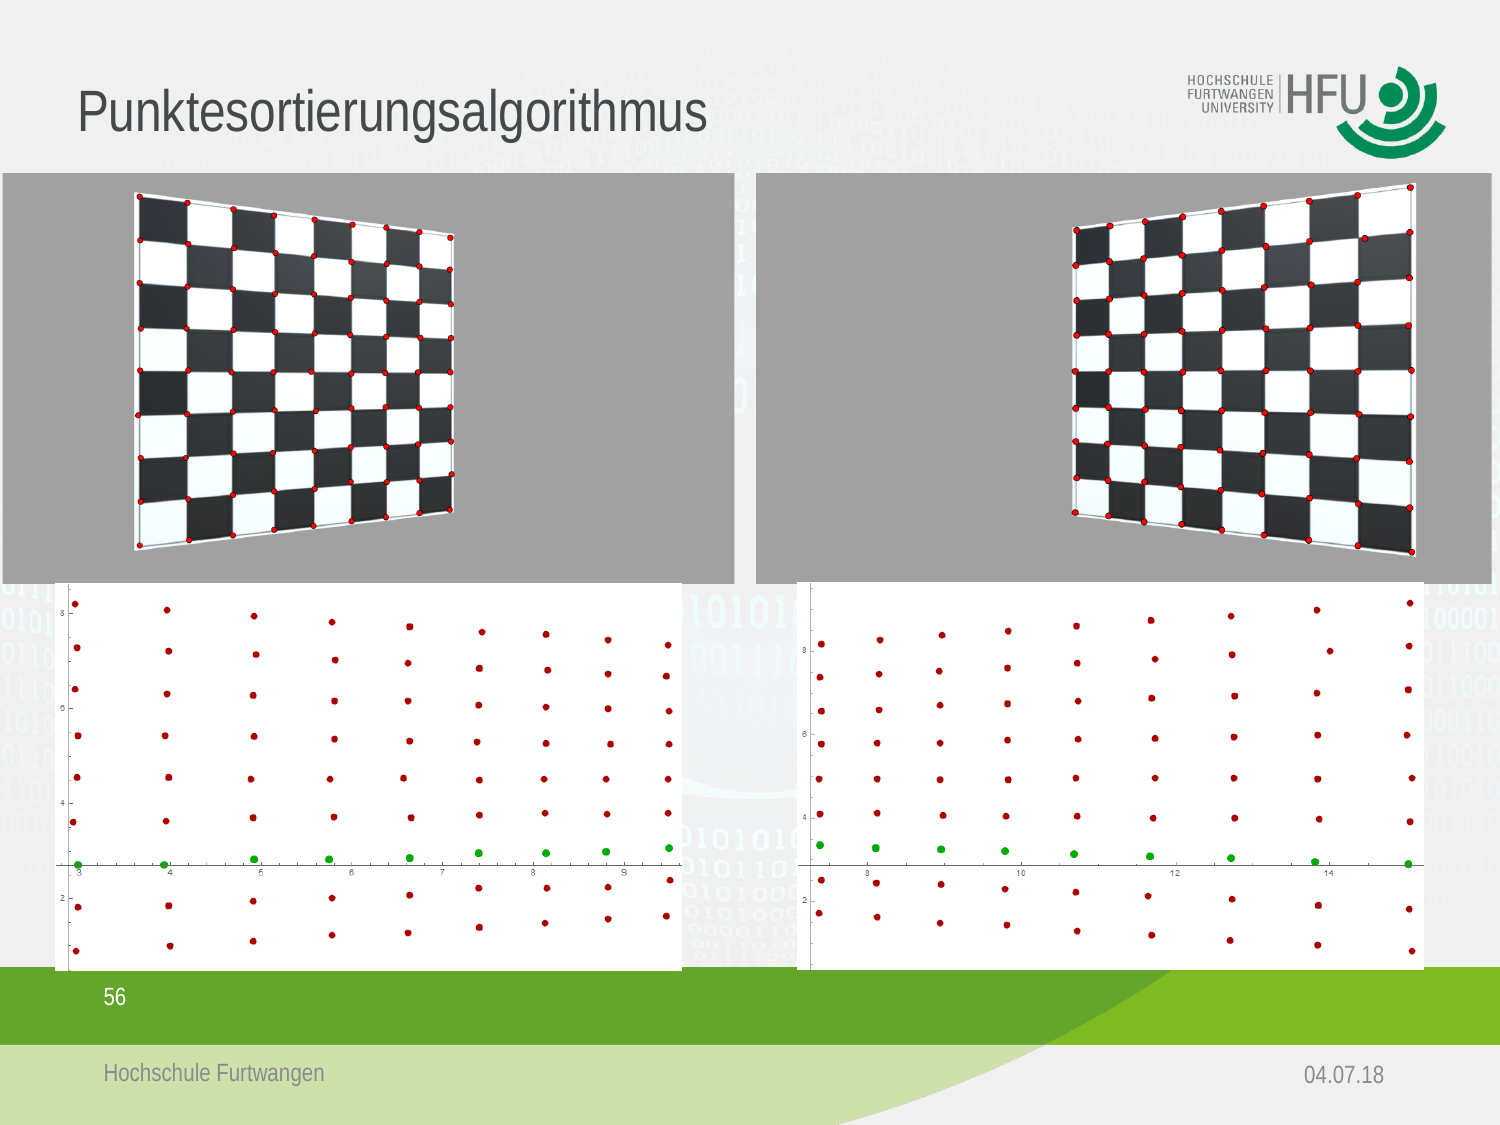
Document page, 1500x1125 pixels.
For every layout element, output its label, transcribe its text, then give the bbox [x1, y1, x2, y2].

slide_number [1257, 1046, 1400, 1107]
title Punktesortierungsalgorithmus [77, 64, 1353, 153]
footer Hochschule Furtwangen [88, 1044, 420, 1105]
picture [1166, 53, 1454, 164]
picture [0, 172, 1500, 1125]
slide_number 56 [88, 979, 160, 1028]
